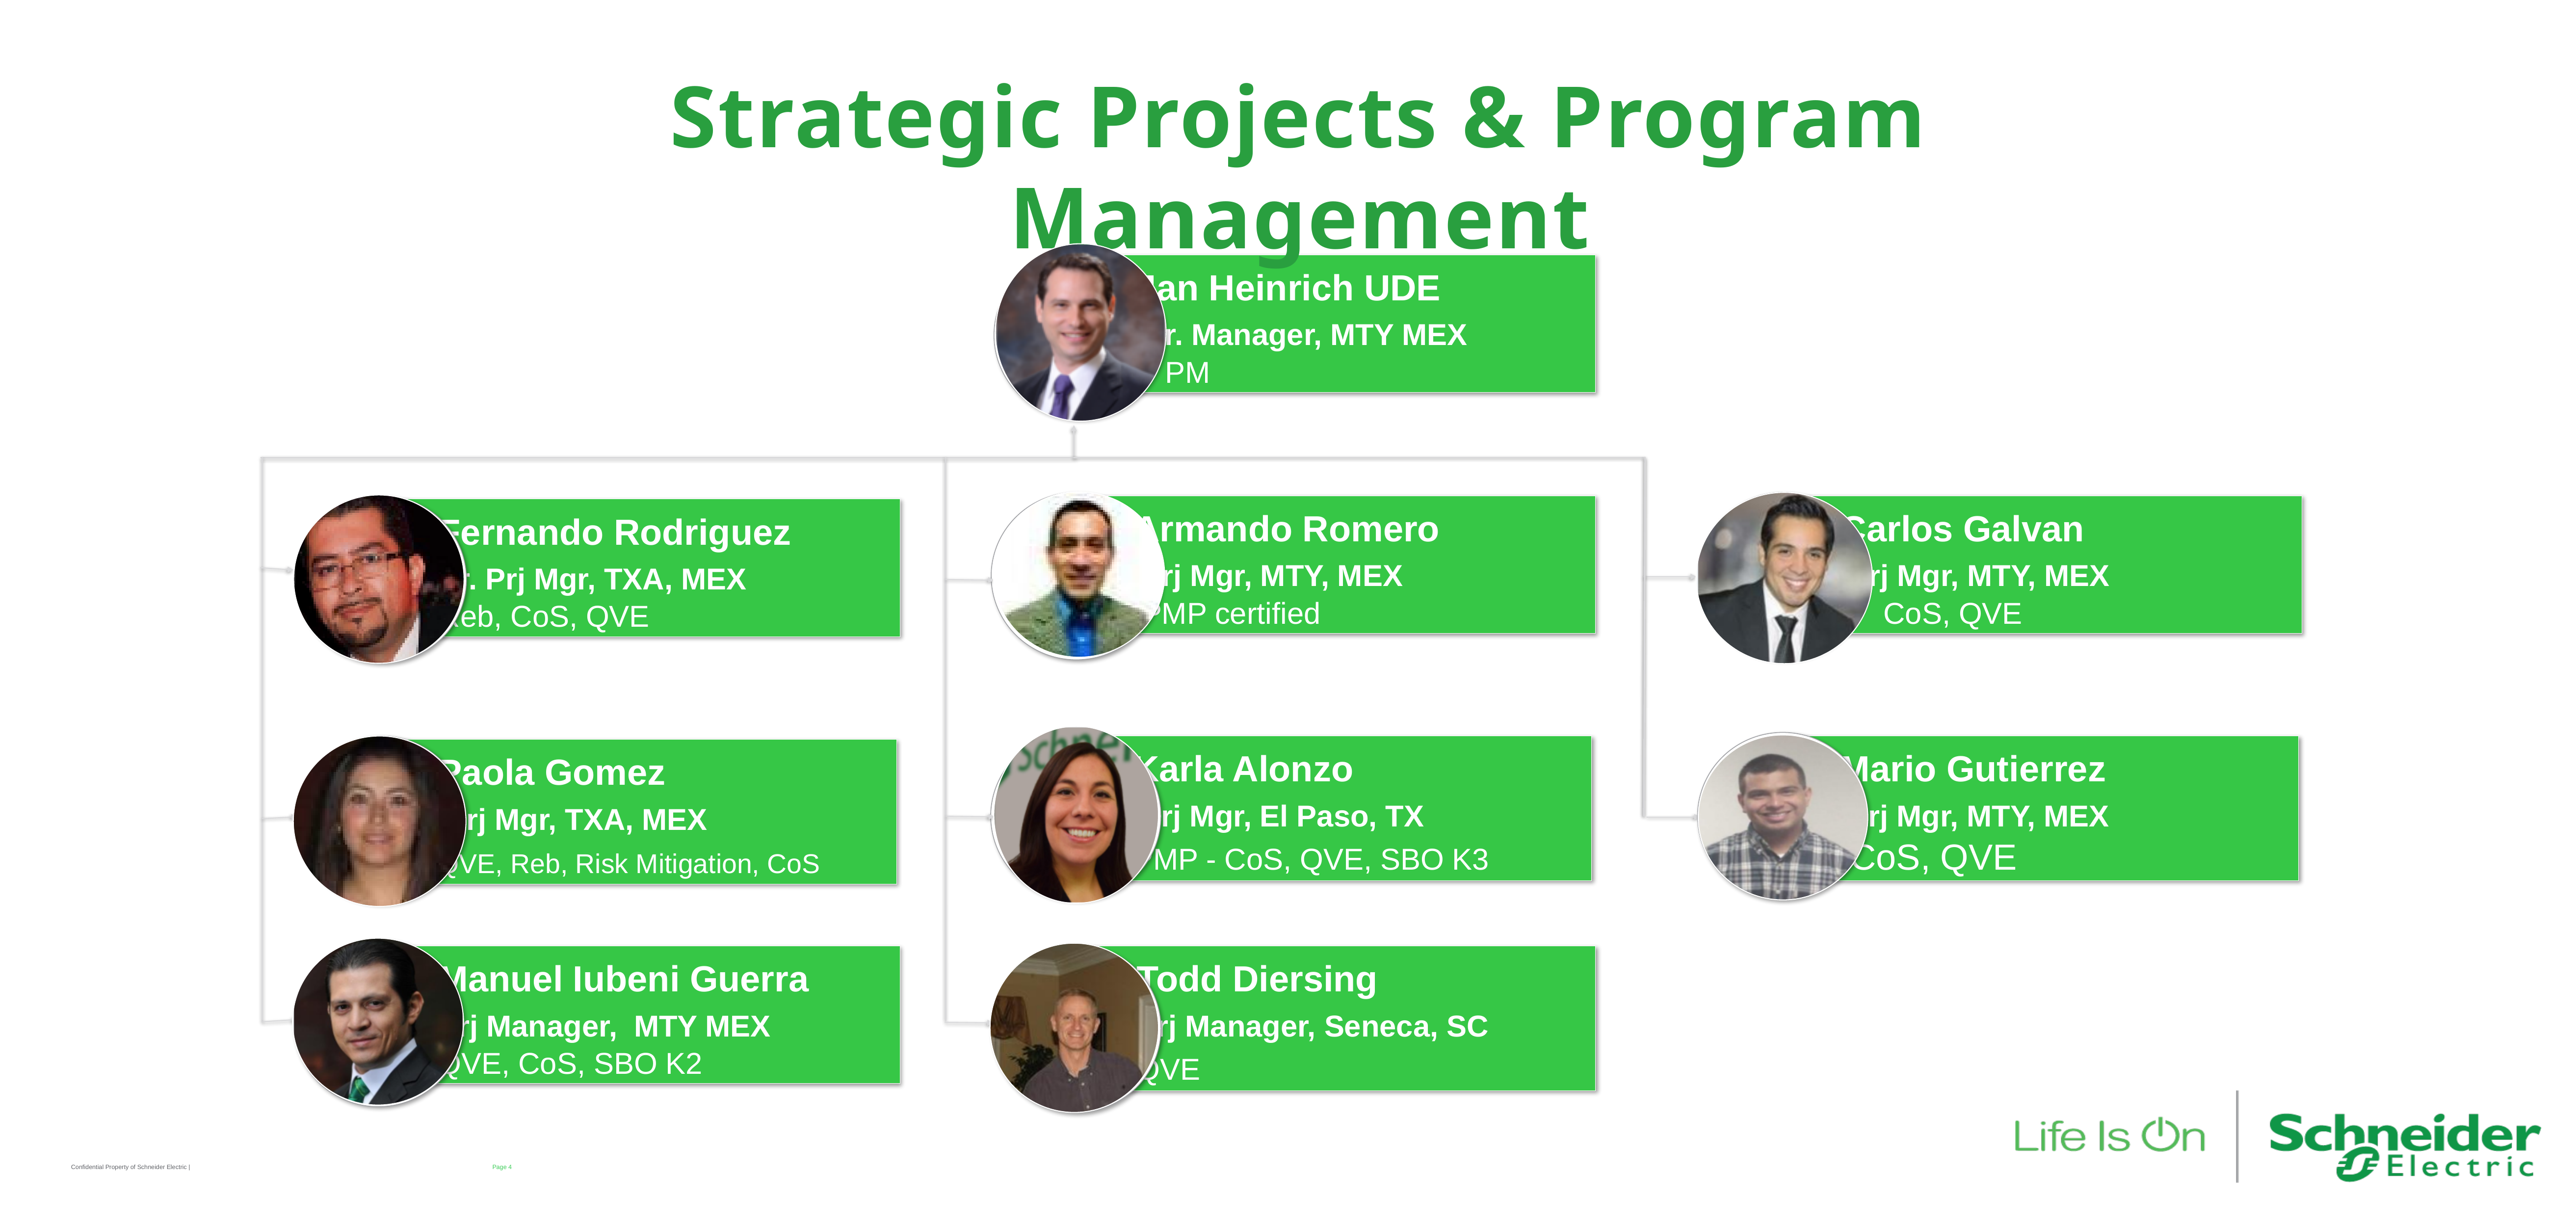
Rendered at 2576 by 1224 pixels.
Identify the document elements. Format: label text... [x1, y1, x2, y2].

picture [1696, 492, 1873, 664]
picture [1991, 1069, 2566, 1204]
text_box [262, 1019, 289, 1022]
picture [293, 736, 466, 907]
picture [1698, 735, 1868, 900]
text_box Todd Diersing Prj Manager, Seneca, SC QVE [1161, 1027, 1596, 1091]
picture [990, 943, 1159, 1113]
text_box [260, 251, 2303, 1022]
picture [292, 938, 464, 1105]
text_box Strategic Projects & Program Management [381, 52, 2218, 249]
picture [995, 243, 1166, 422]
text_box Manuel Iubeni Guerra Prj Manager, MTY MEX QVE, CoS, SBO K2 [466, 1027, 900, 1084]
footer Confidential Property of Schneider Electric | [71, 1163, 497, 1171]
picture [293, 495, 465, 664]
picture [994, 726, 1159, 904]
slide_number Page 4 [497, 1163, 641, 1171]
picture [993, 492, 1165, 658]
